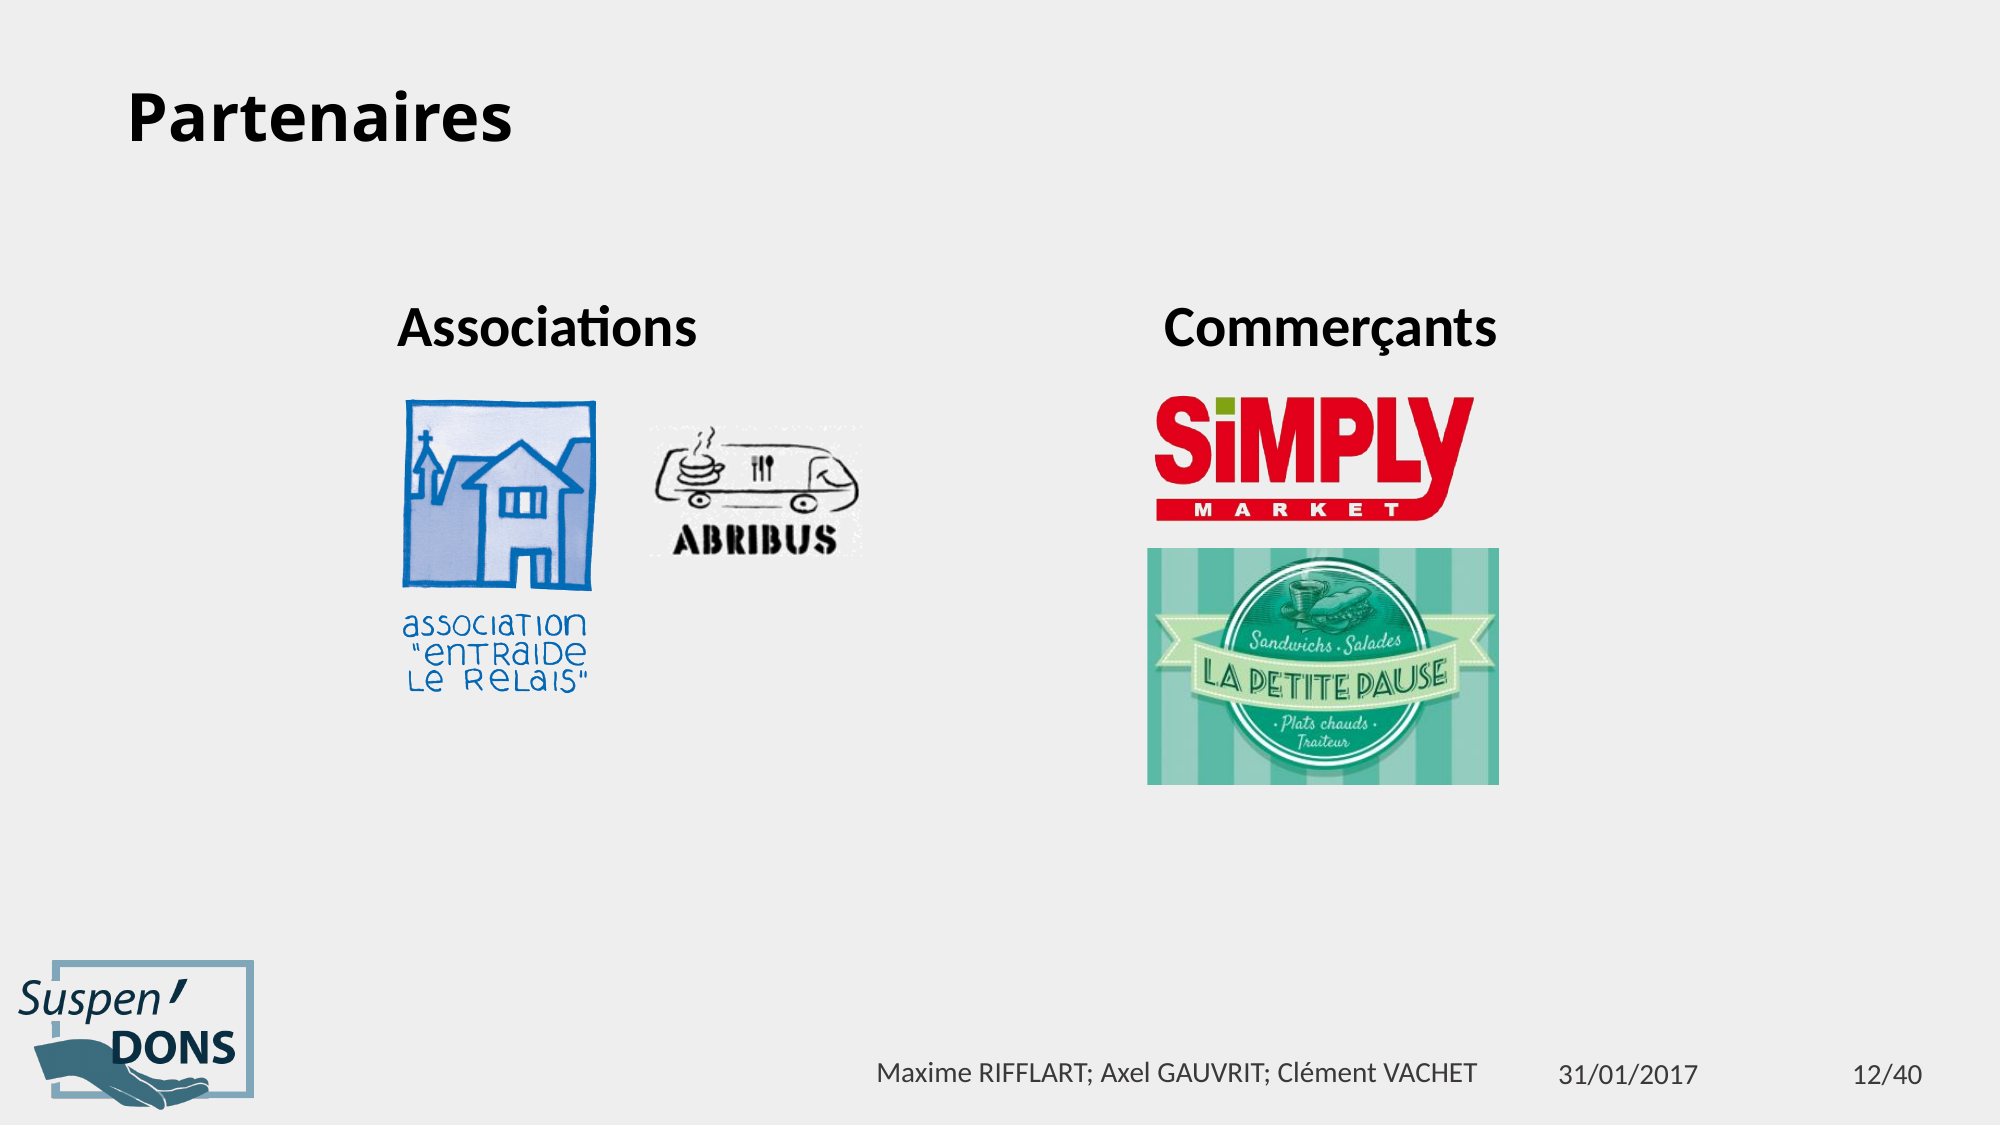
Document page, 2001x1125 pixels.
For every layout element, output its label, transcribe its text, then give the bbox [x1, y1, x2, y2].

picture [1147, 547, 1499, 785]
picture [380, 381, 609, 716]
text_box Partenaires [112, 67, 529, 162]
text_box Commerçants [1149, 280, 1513, 366]
picture [1139, 381, 1489, 534]
footer Maxime RIFFLART; Axel GAUVRIT; Clément VACHET [839, 1040, 1515, 1101]
picture [18, 960, 254, 1110]
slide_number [1543, 1042, 1737, 1103]
picture [639, 395, 870, 597]
slide_number 12/40 [1796, 1042, 1938, 1103]
text_box Associations [382, 280, 713, 366]
